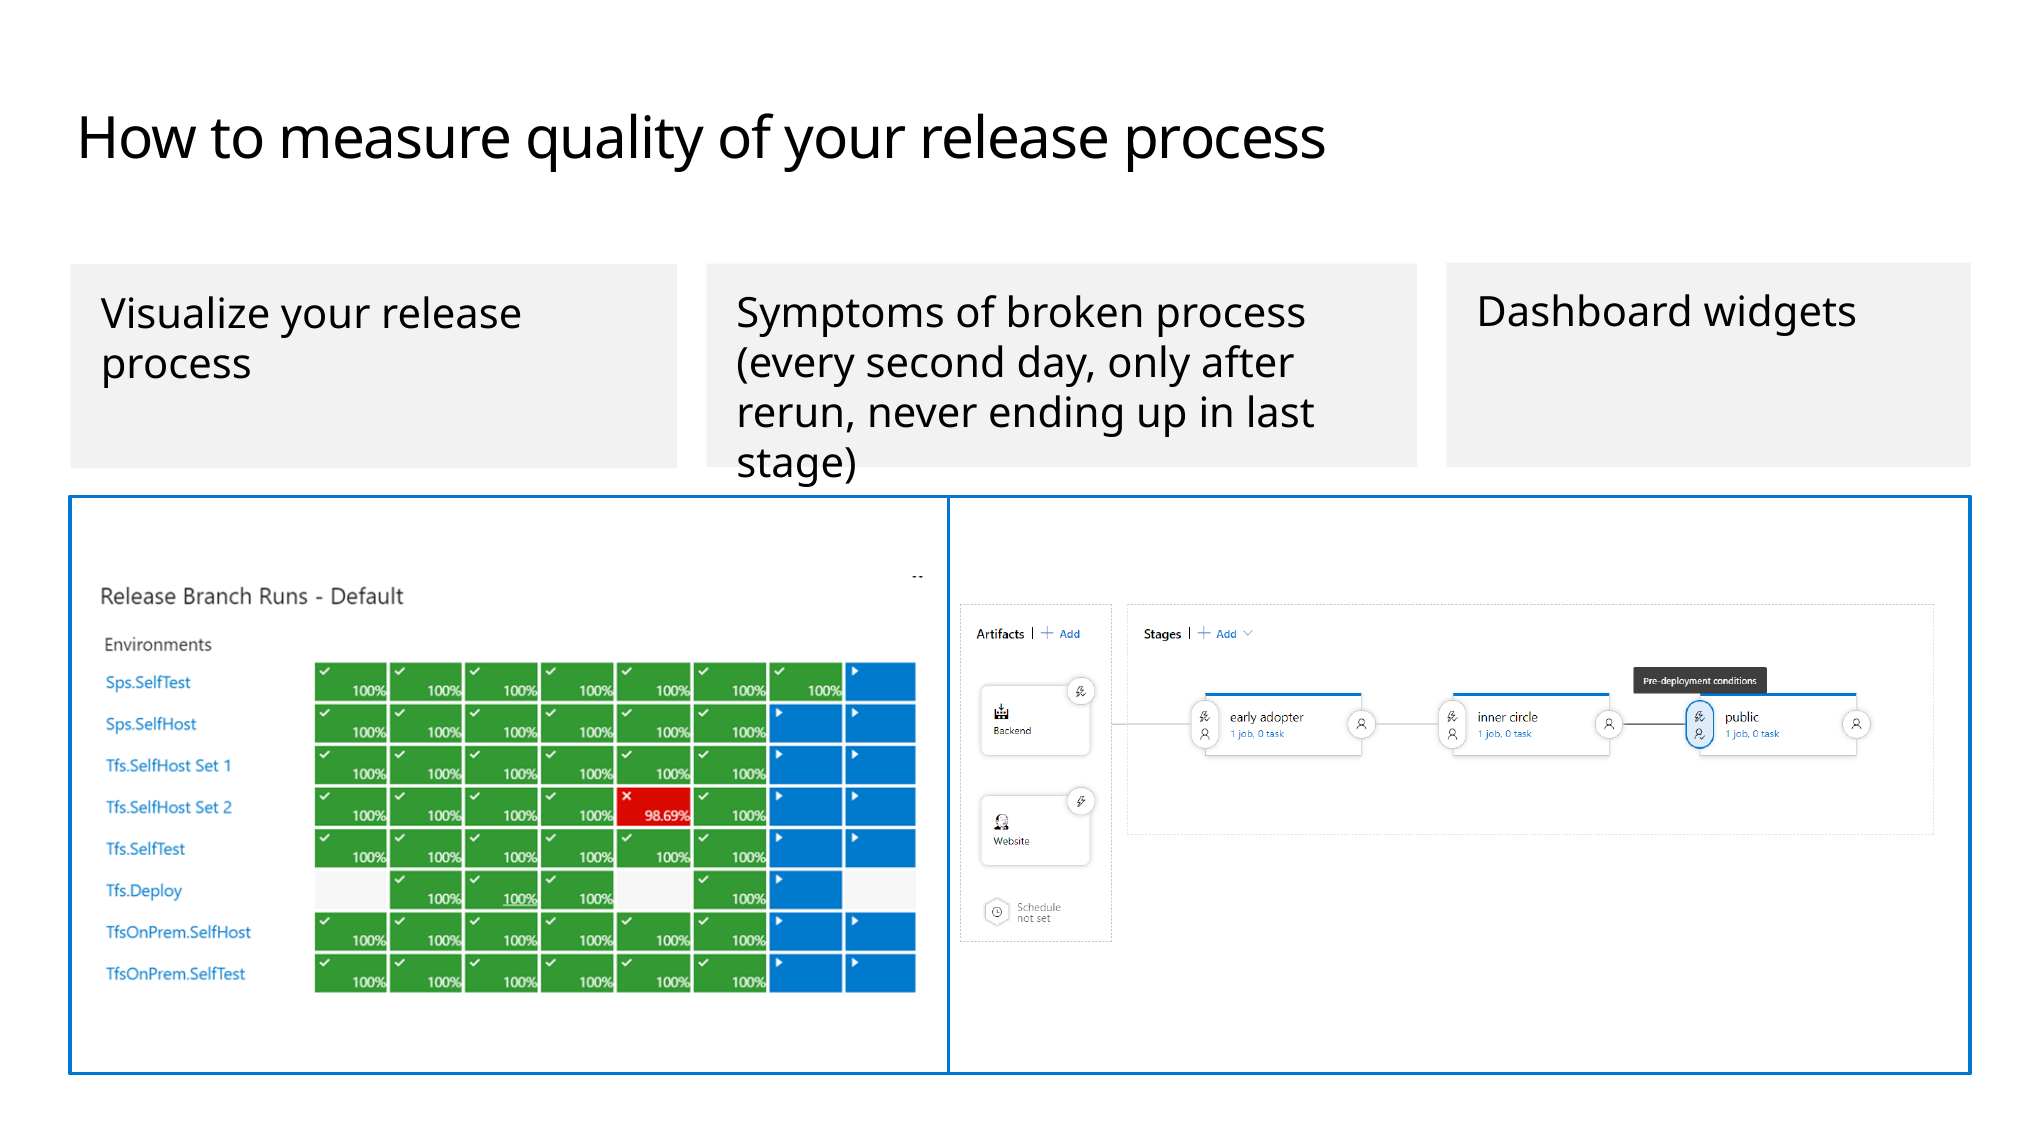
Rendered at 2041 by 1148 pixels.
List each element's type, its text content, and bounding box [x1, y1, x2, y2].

picture [954, 598, 1938, 948]
text_box Visualize your release process [70, 264, 677, 469]
text_box Dashboard widgets [1446, 262, 1971, 467]
text_box [69, 495, 948, 1074]
text_box [949, 495, 1971, 1074]
picture [88, 576, 924, 1001]
title How to measure quality of your release process [76, 103, 1969, 172]
text_box Symptoms of broken process (every second day, only after rerun, never ending up in last stage) [706, 263, 1417, 468]
